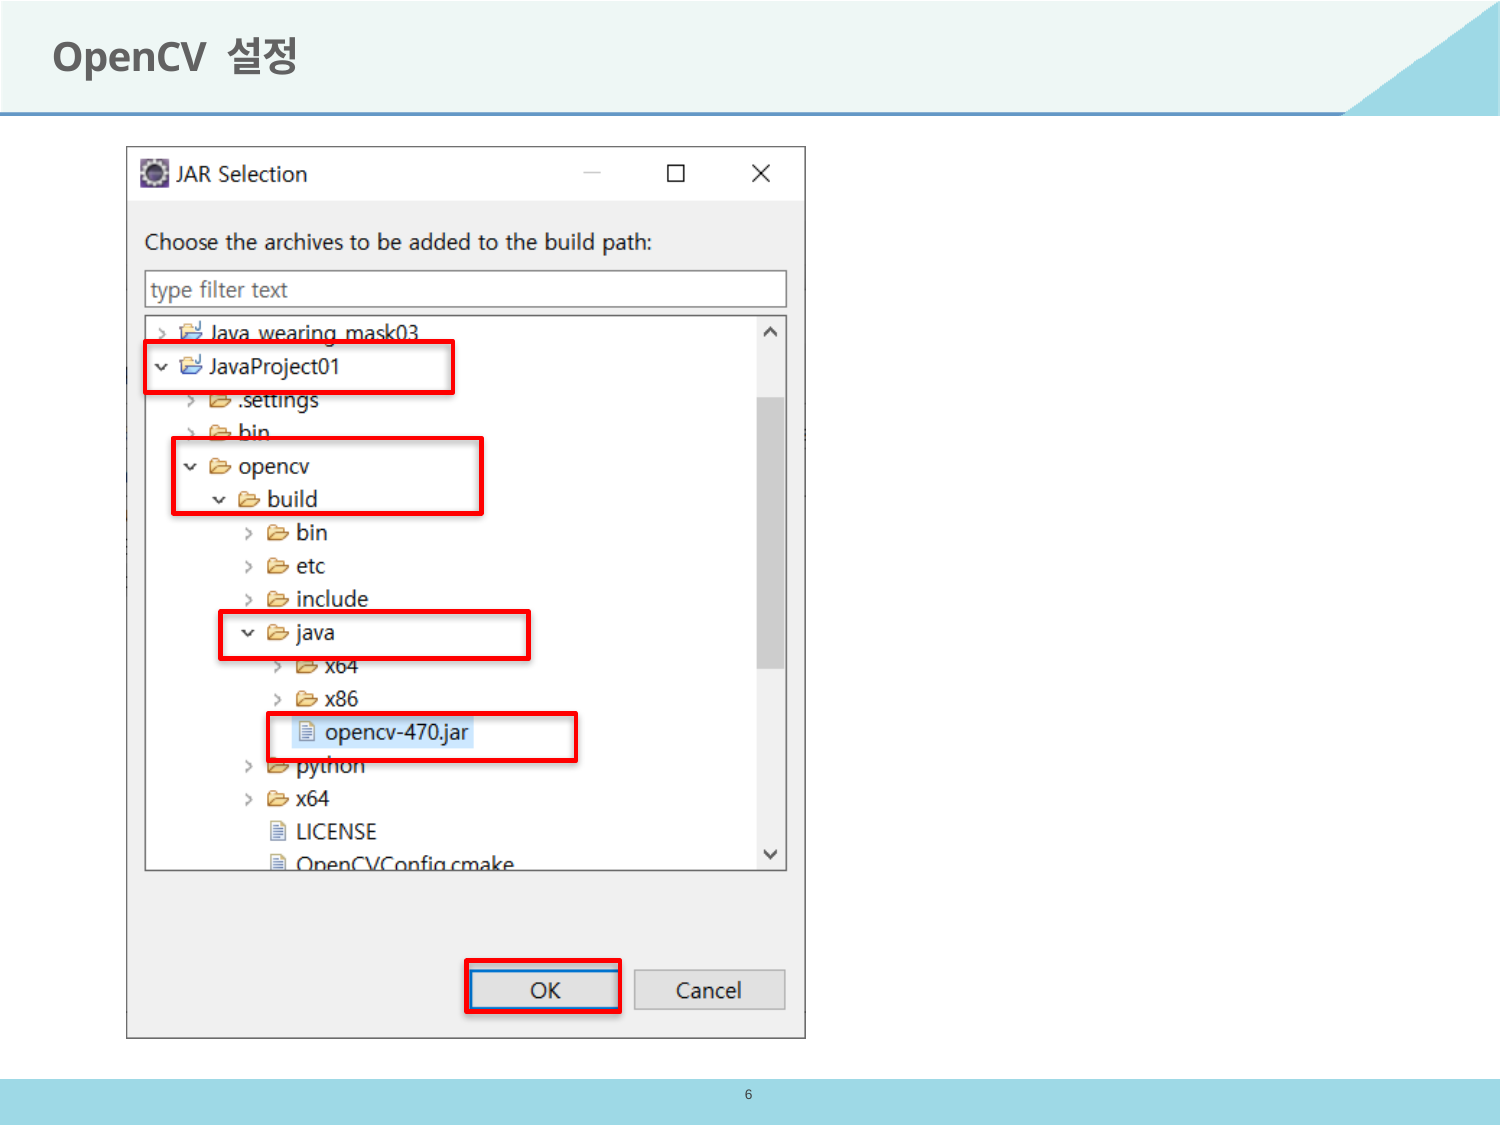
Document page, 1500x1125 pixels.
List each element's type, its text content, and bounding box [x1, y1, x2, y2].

picture [0, 1079, 1500, 1125]
title OpenCV 설정 [45, 19, 1396, 92]
picture [0, 1, 1500, 116]
picture [125, 146, 807, 1039]
